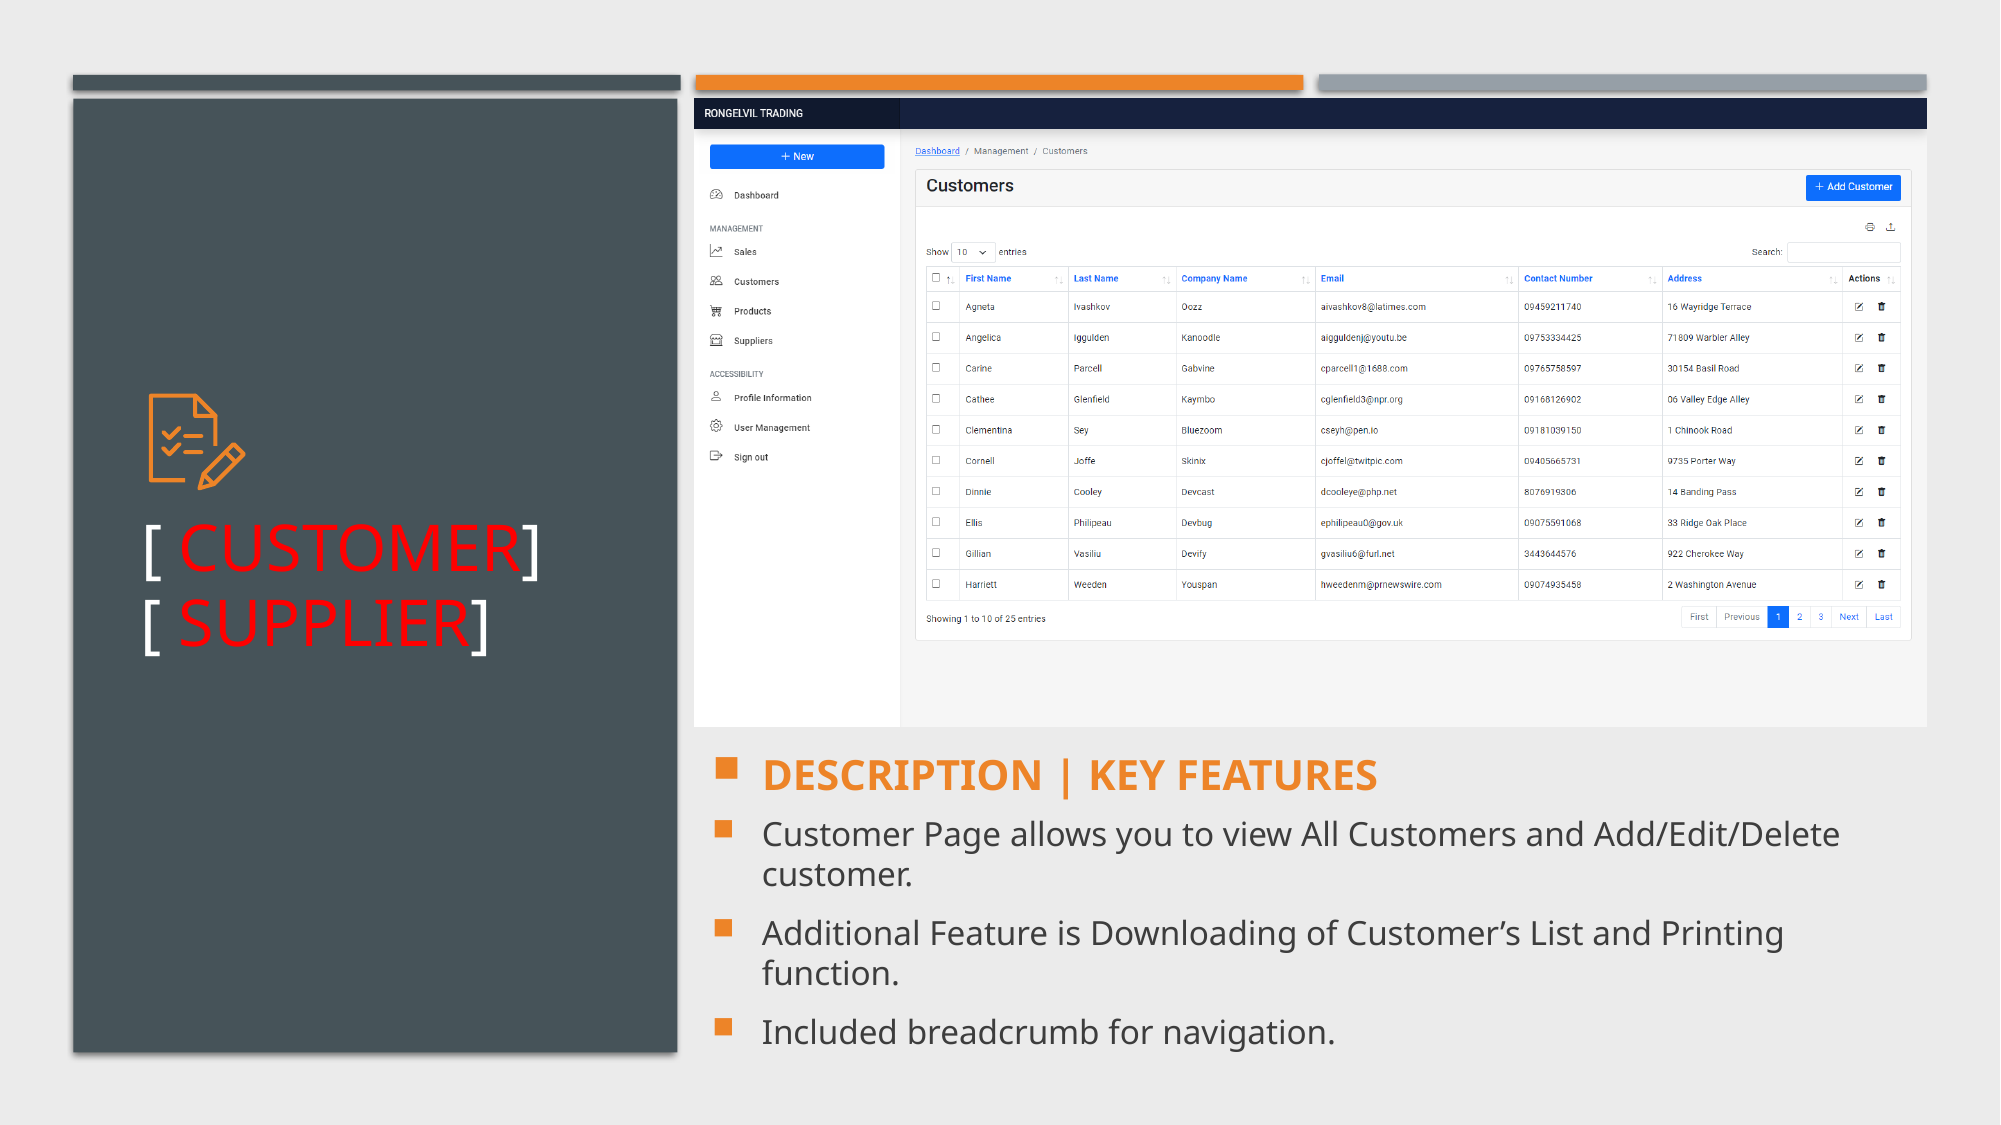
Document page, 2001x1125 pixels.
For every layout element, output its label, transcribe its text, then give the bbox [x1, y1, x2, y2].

picture [694, 98, 1928, 727]
text_box Customer Page allows you to view All Customers and Add/Edit/Delete customer. Additional Feature is Downloading of Customer’s List and Printing function. Included breadcrumb for navigation. [696, 806, 1920, 1099]
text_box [148, 393, 246, 491]
text_box [ supplier] [125, 509, 624, 792]
title [ customer] [125, 434, 624, 509]
text_box DESCRIPTION | KEY FEATURES [696, 736, 1549, 806]
